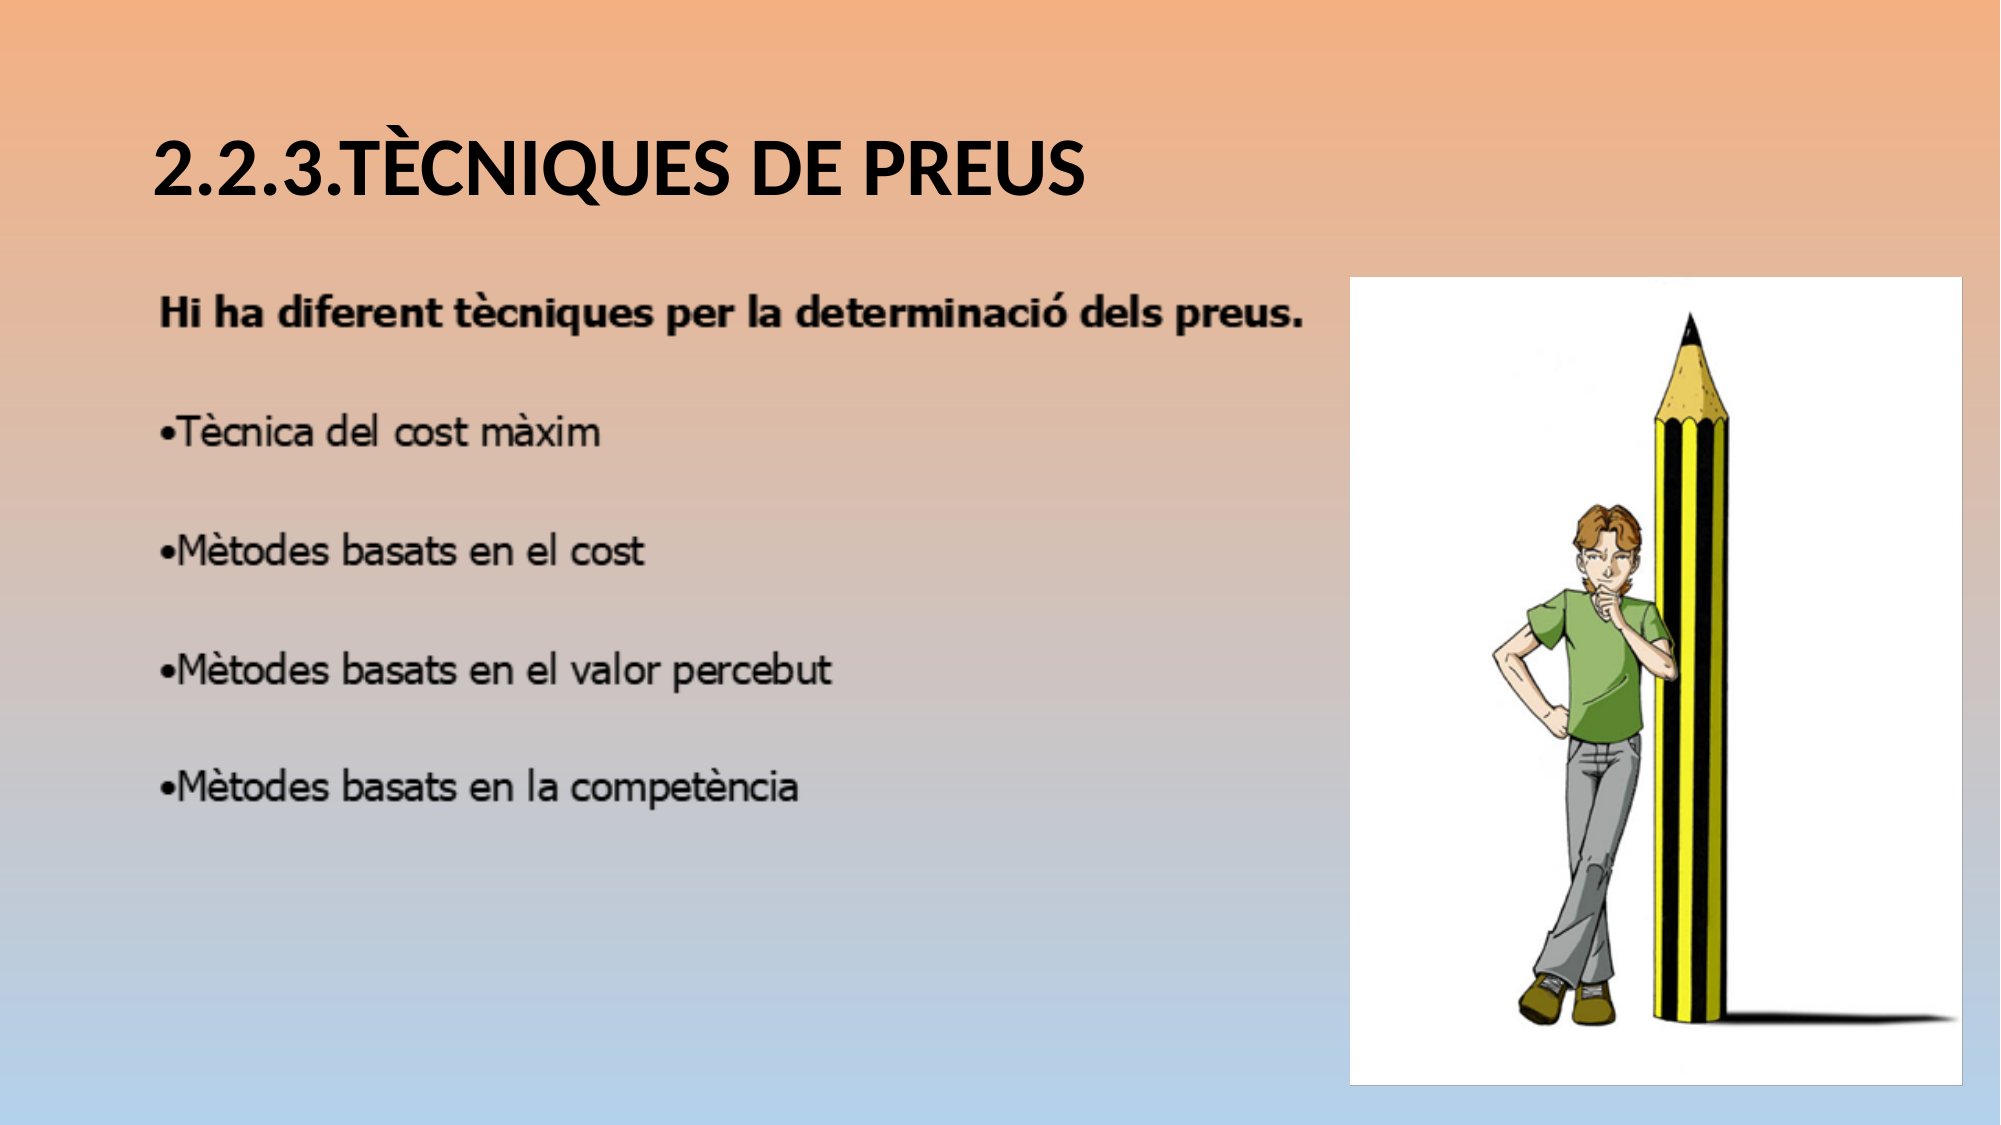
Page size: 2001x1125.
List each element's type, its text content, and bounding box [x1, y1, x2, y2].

picture [137, 276, 1966, 1089]
title 2.2.3.TÈCNIQUES DE PREUS [137, 59, 1863, 276]
